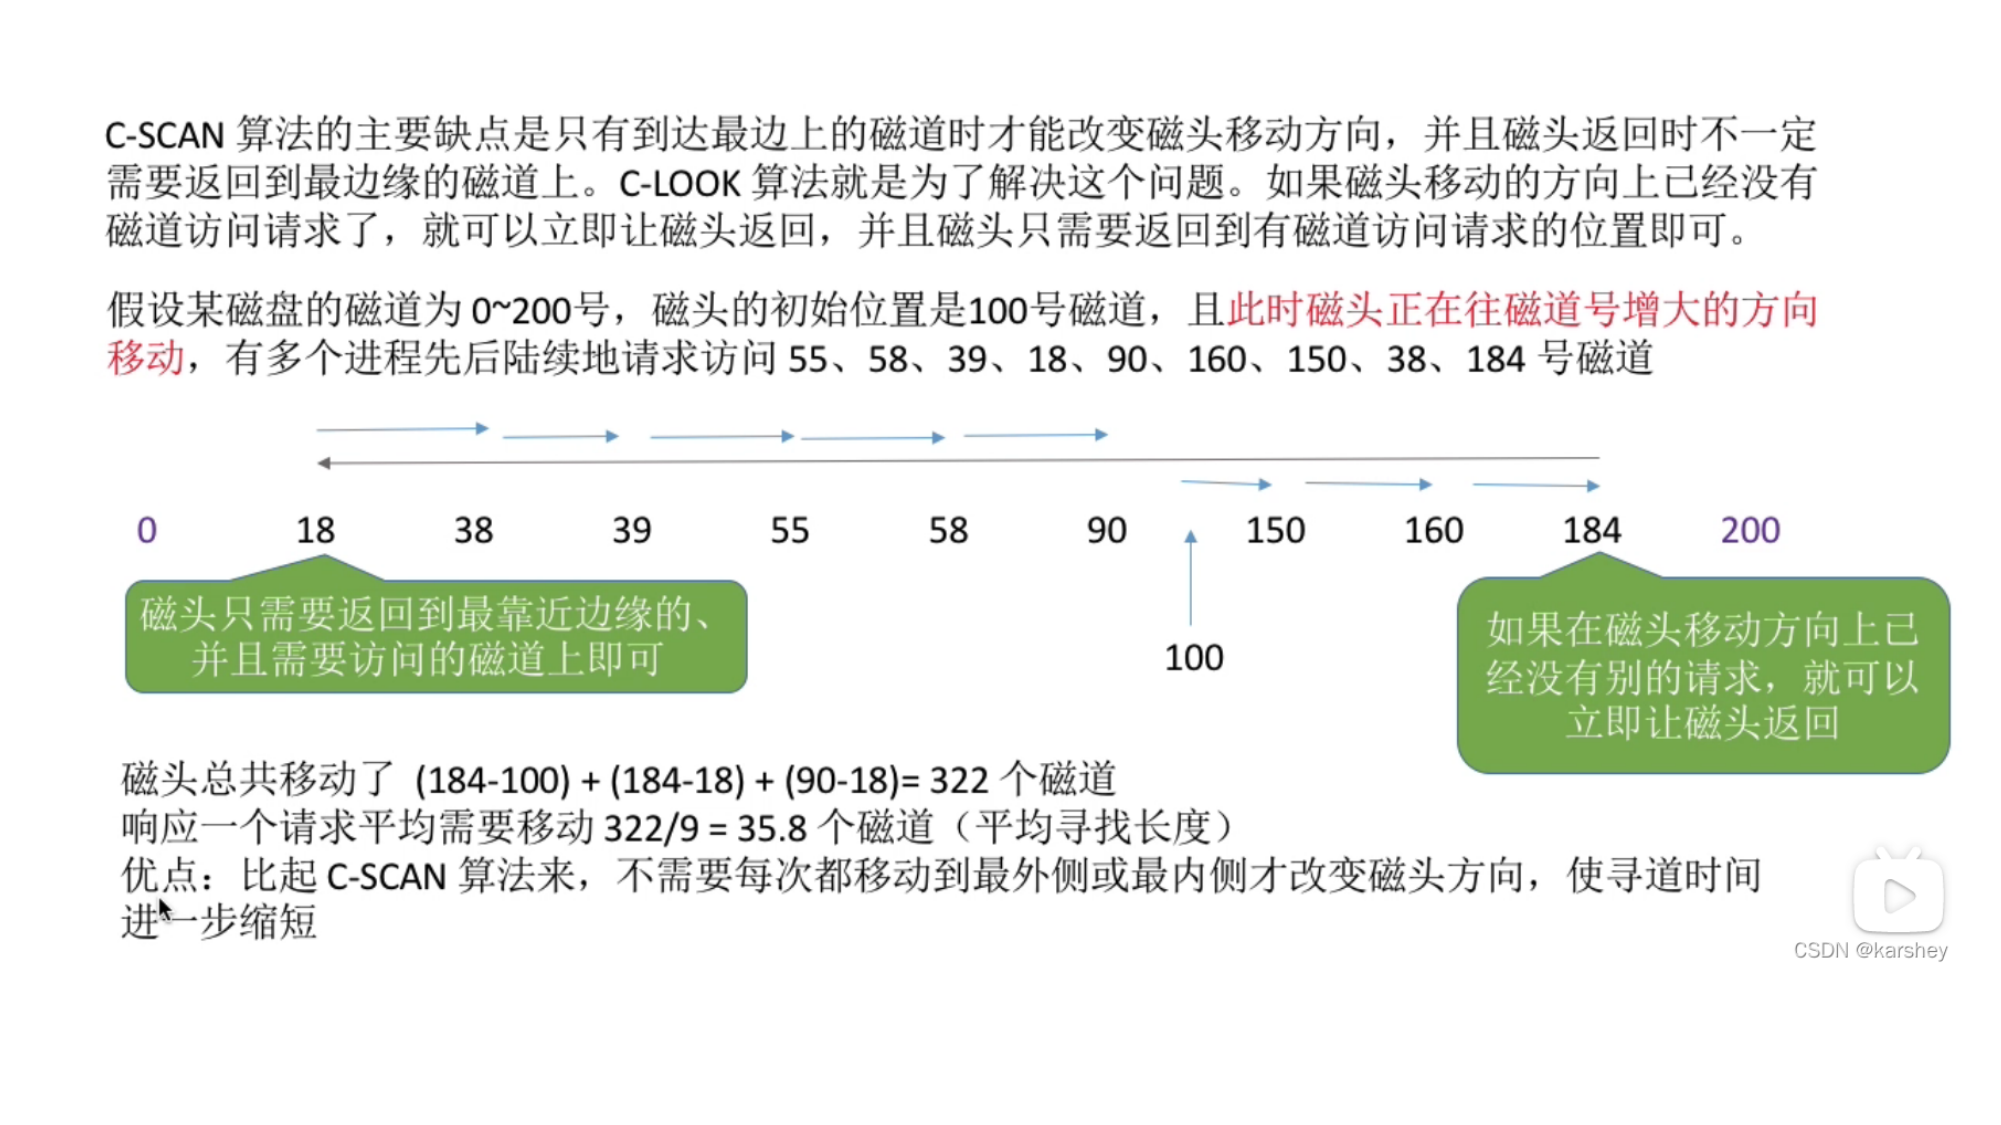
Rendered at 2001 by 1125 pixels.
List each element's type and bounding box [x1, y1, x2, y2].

picture [90, 100, 1965, 972]
